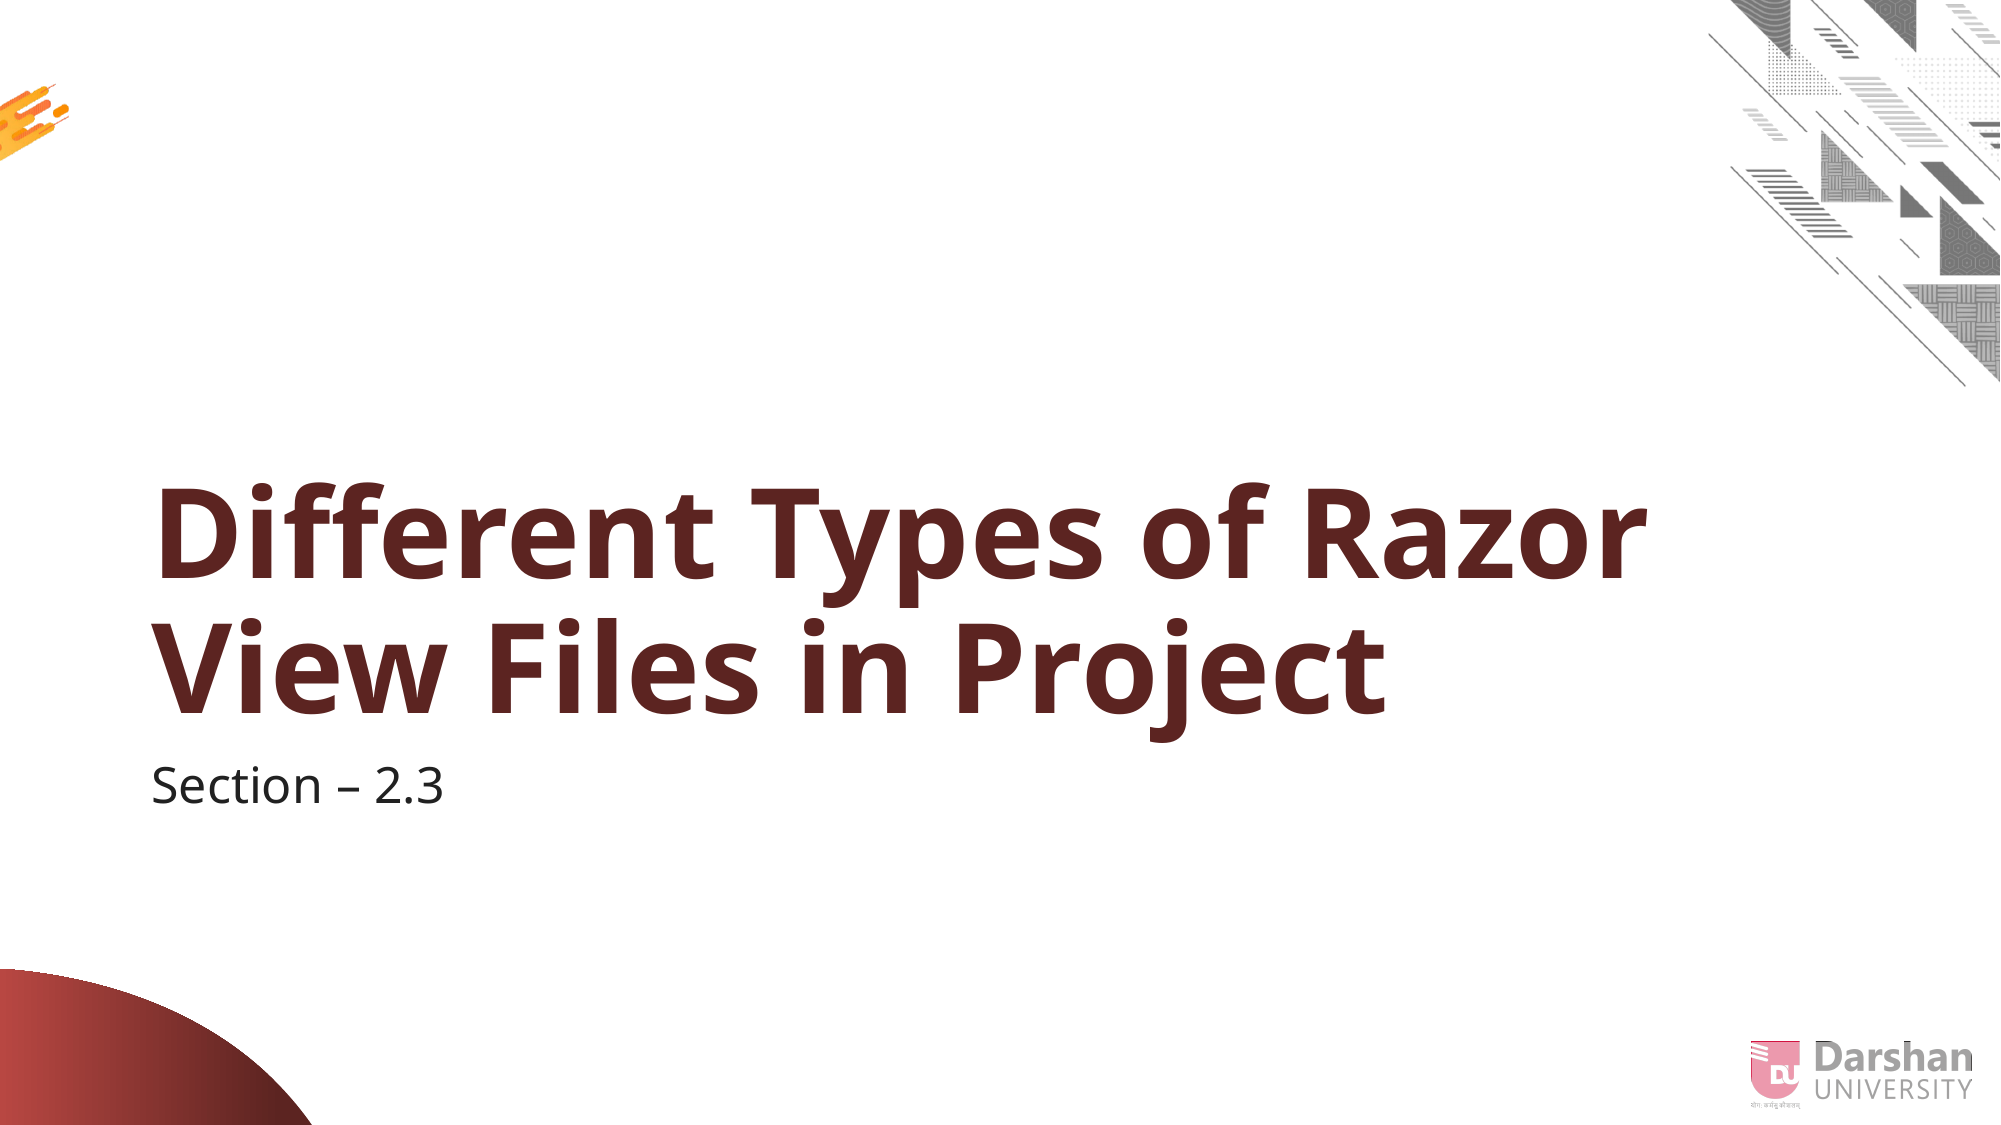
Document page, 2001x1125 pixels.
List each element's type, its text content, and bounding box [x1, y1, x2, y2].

list Section – 2.3 [136, 752, 1862, 999]
title Different Types of Razor View Files in Project [136, 280, 1862, 749]
picture [0, 65, 90, 193]
